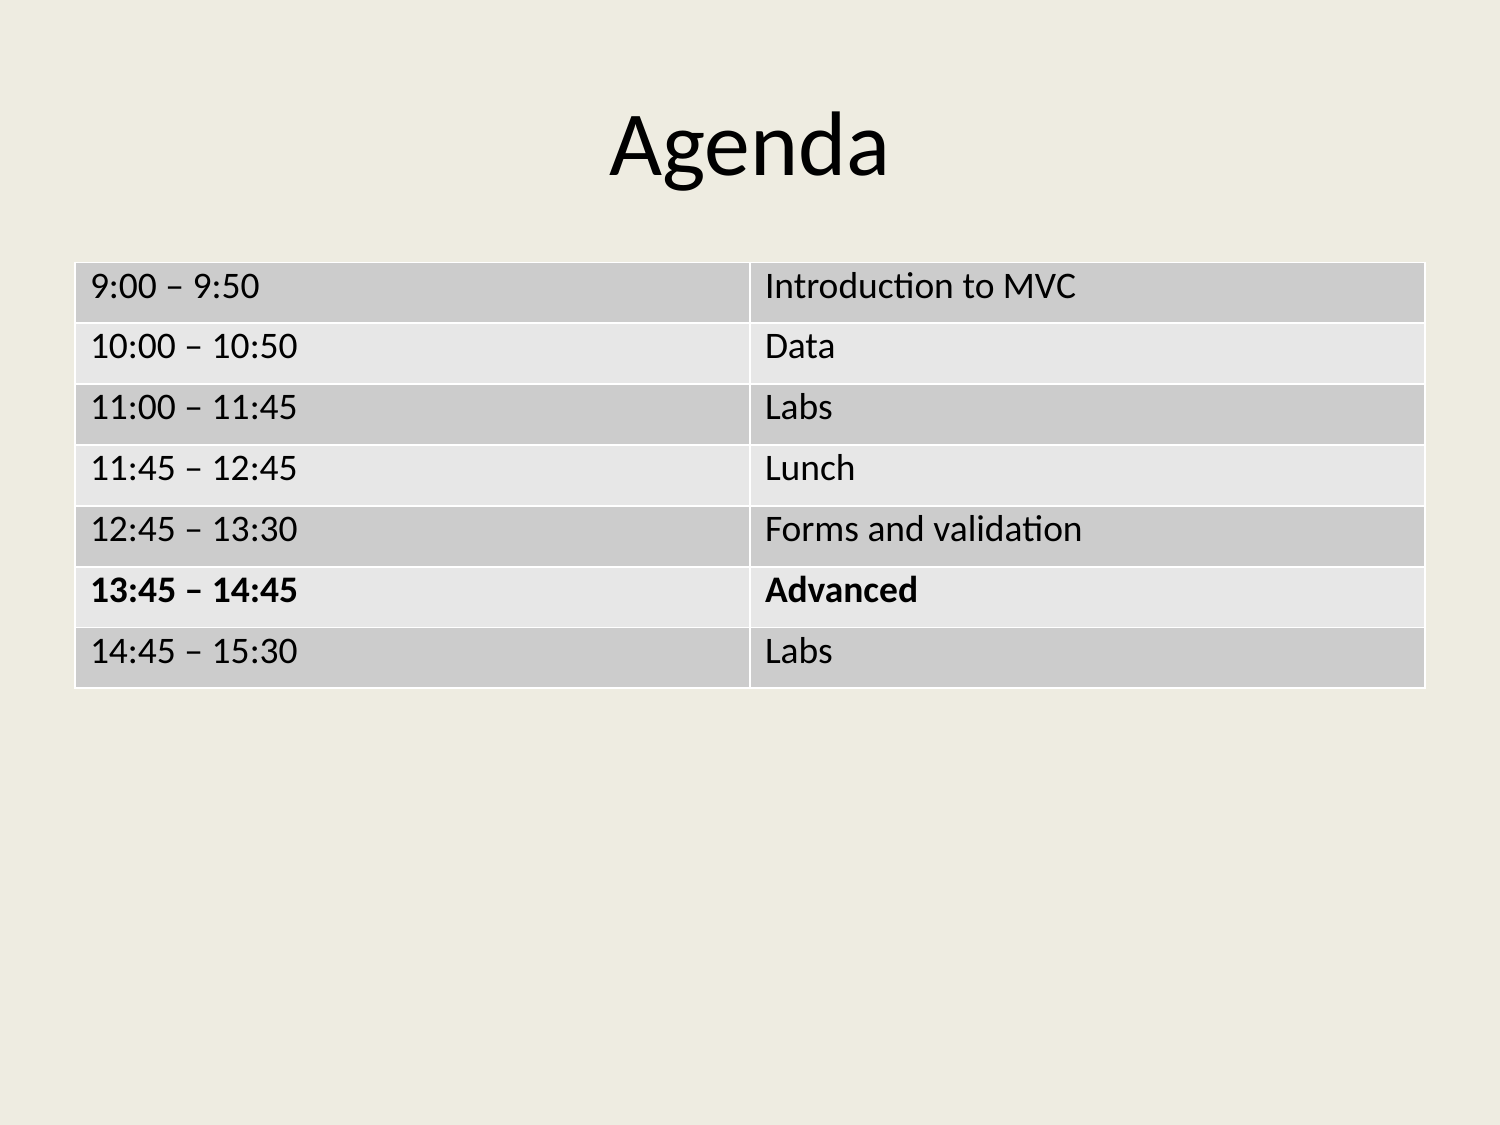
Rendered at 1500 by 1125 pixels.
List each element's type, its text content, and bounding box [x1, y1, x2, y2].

table_cell 13:45 – 14:45 [76, 568, 749, 627]
table_cell 11:45 – 12:45 [76, 446, 749, 505]
table_cell 10:00 – 10:50 [76, 324, 749, 383]
title Agenda [75, 45, 1425, 233]
table_cell Labs [751, 628, 1424, 687]
table_cell Forms and validation [751, 507, 1424, 566]
table_cell Advanced [751, 568, 1424, 627]
table_cell 14:45 – 15:30 [76, 628, 749, 687]
table_cell Lunch [751, 446, 1424, 505]
table_cell 11:00 – 11:45 [76, 385, 749, 444]
table_header 9:00 – 9:50 [76, 263, 749, 322]
table_cell Data [751, 324, 1424, 383]
table_cell 12:45 – 13:30 [76, 507, 749, 566]
table_header Introduction to MVC [751, 263, 1424, 322]
table_cell Labs [751, 385, 1424, 444]
